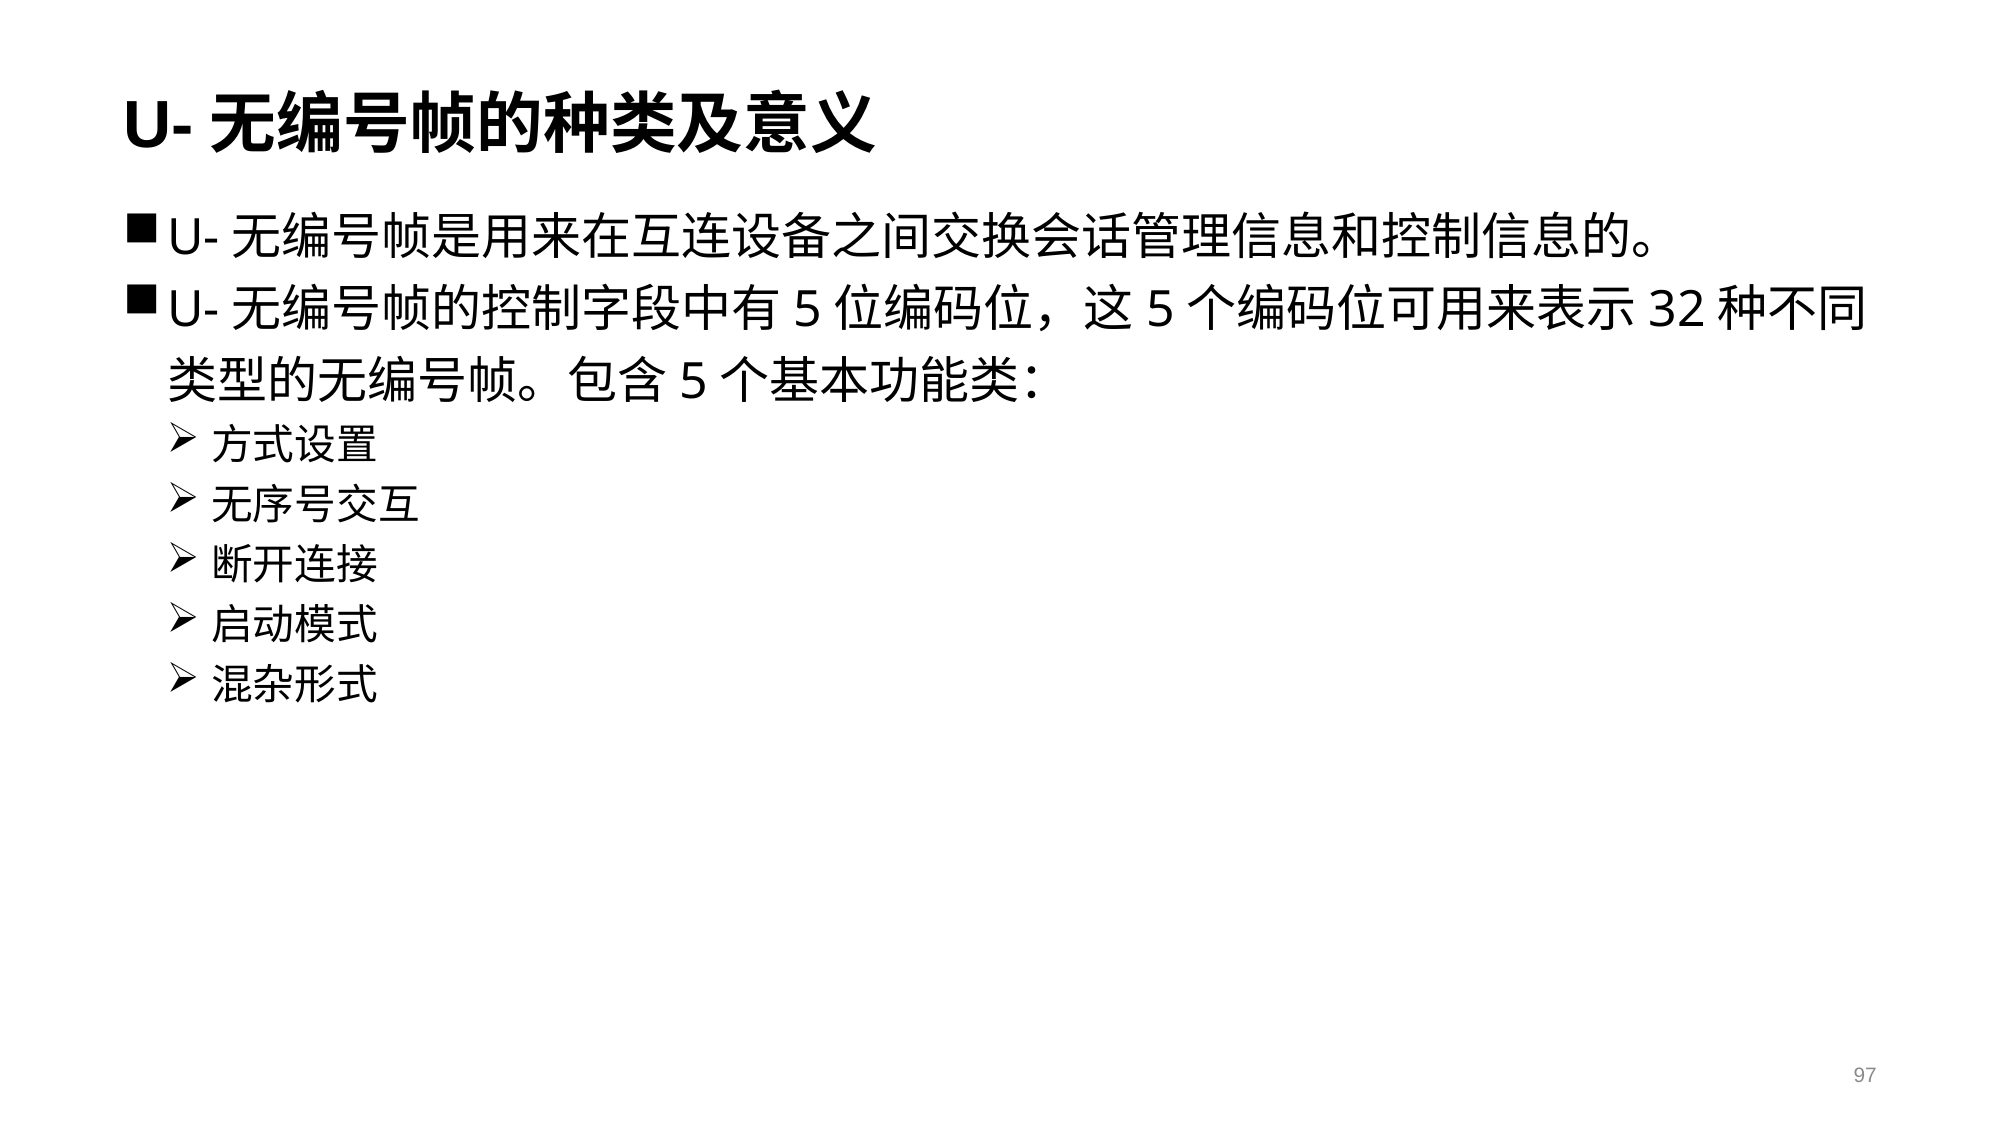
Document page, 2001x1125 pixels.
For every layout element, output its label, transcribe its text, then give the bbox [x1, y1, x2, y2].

list U-无编号帧是用来在互连设备之间交换会话管理信息和控制信息的。 U-无编号帧的控制字段中有5位编码位，这5个编码位可用来表示32种不同类型的无编号帧。包含5个基本功能类： 方式设置 无序号交互 断开连接 启动模式 混杂形式 [108, 184, 1890, 1007]
slide_number 97 [1759, 1051, 1892, 1097]
title U-无编号帧的种类及意义 [108, 21, 1890, 169]
